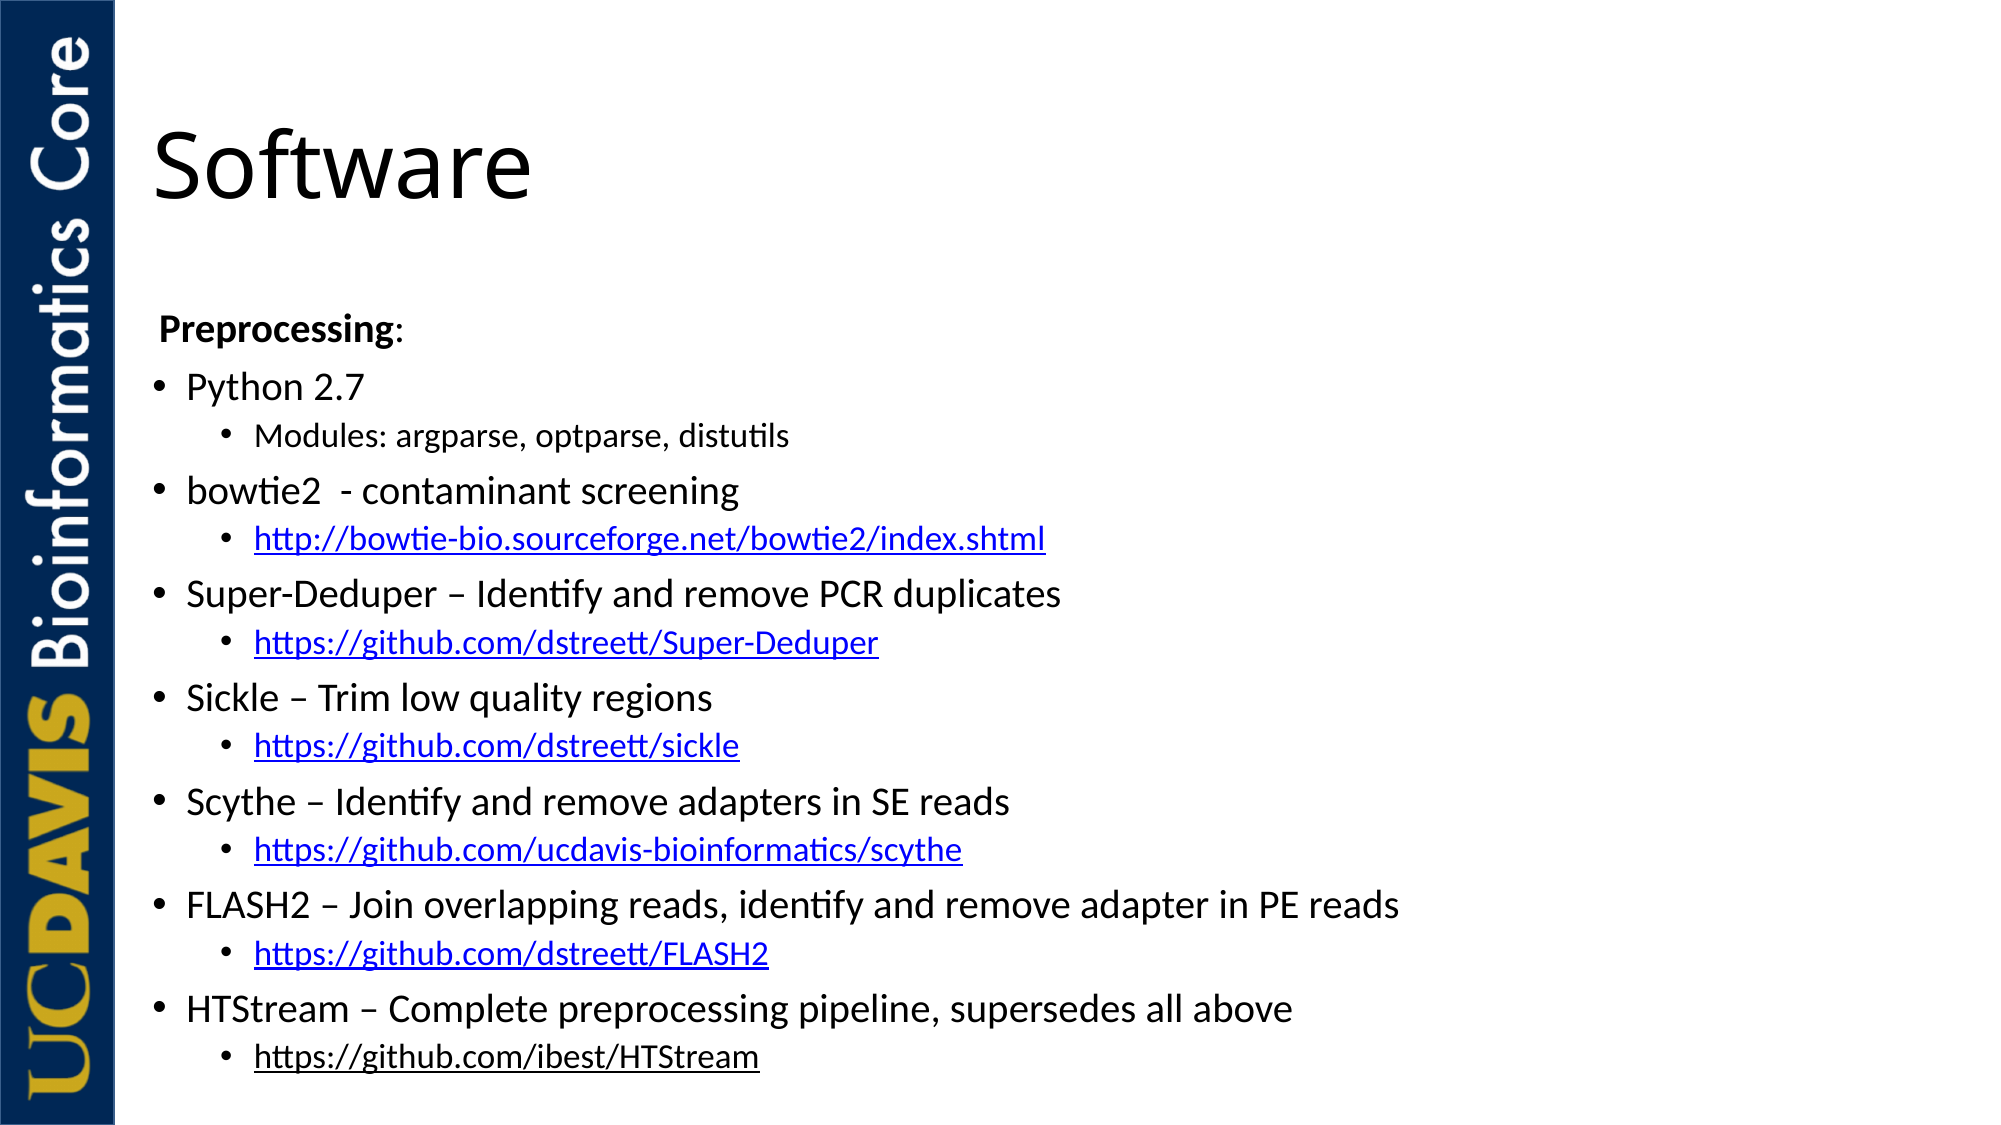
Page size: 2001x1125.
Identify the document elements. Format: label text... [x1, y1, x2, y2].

list Preprocessing: Python 2.7 Modules: argparse, optparse, distutils bowtie2 - contaminant screening http://bowtie-bio.sourceforge.net/bowtie2/index.shtml Super-Deduper – Identify and remove PCR duplicates https://github.com/dstreett/Super-Deduper Sickle – Trim low quality regions https://github.com/dstreett/sickle Scythe – Identify and remove adapters in SE reads https://github.com/ucdavis-bioinformatics/scythe FLASH2 – Join overlapping reads, identify and remove adapter in PE reads https://github.com/dstreett/FLASH2 HTStream – Complete preprocessing pipeline, supersedes all above https://github.com/ibest/HTStream [137, 299, 1863, 1090]
title Software [137, 59, 1863, 278]
picture [8, 0, 112, 1121]
